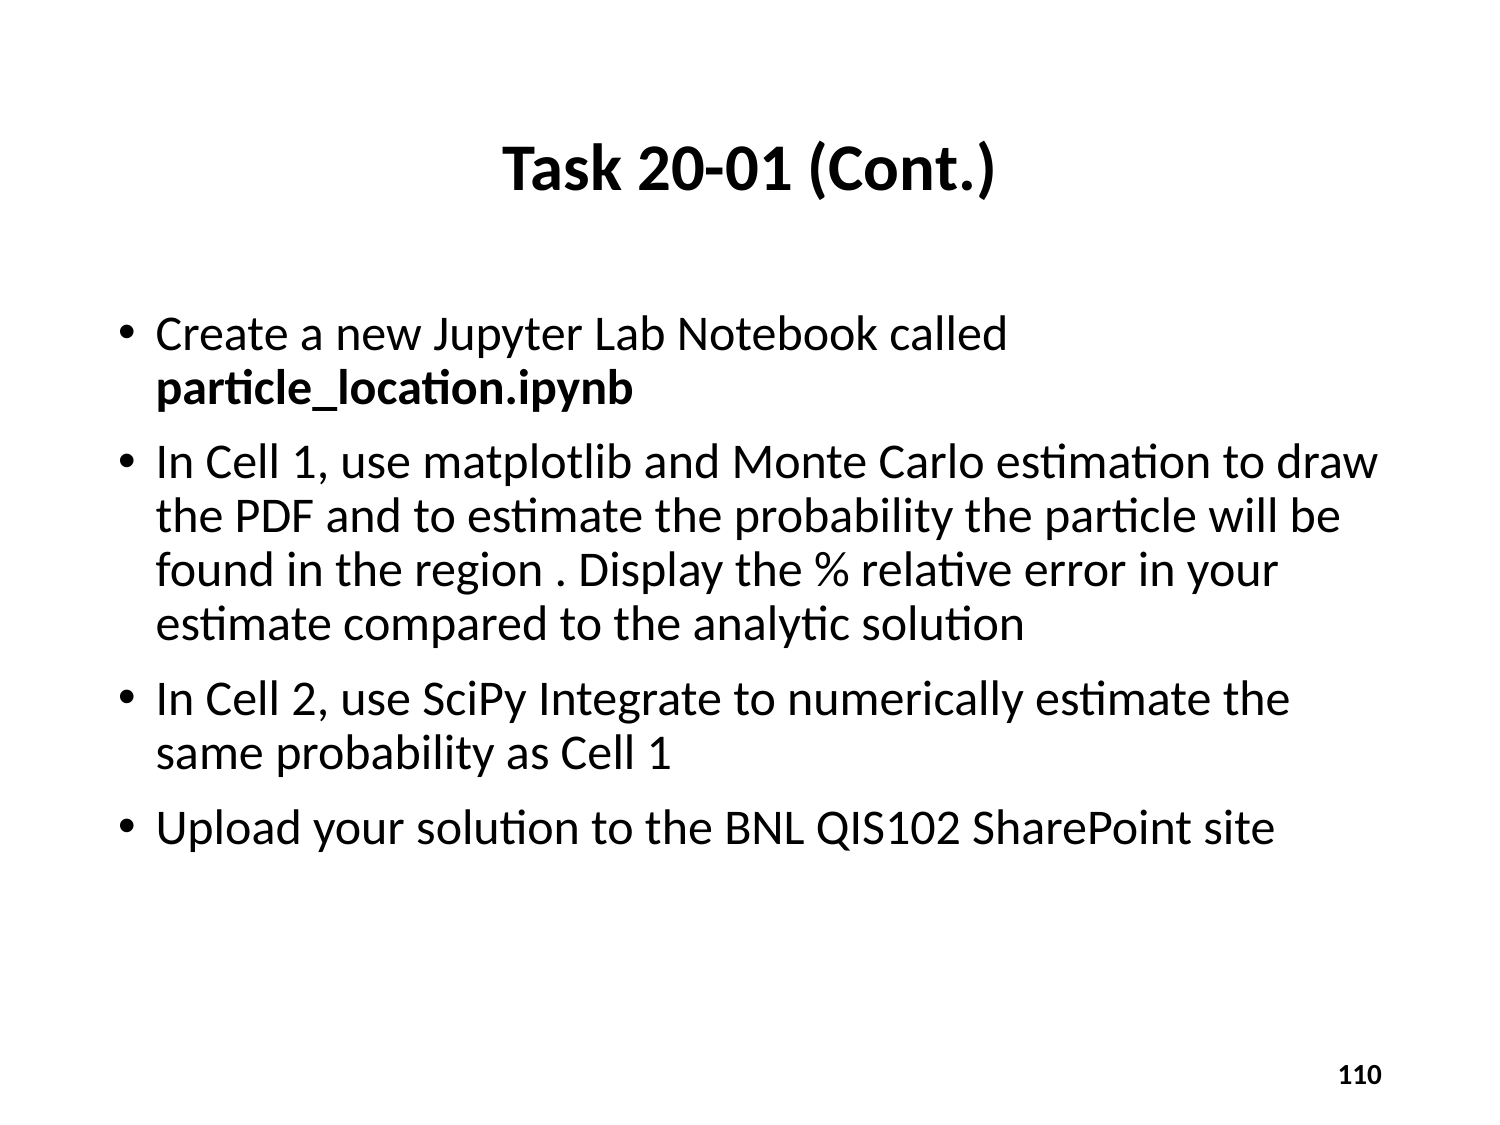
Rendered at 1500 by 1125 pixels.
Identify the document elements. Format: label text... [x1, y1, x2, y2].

title Task 20-01 (Cont.) [103, 59, 1397, 278]
slide_number 110 [1059, 1042, 1397, 1103]
